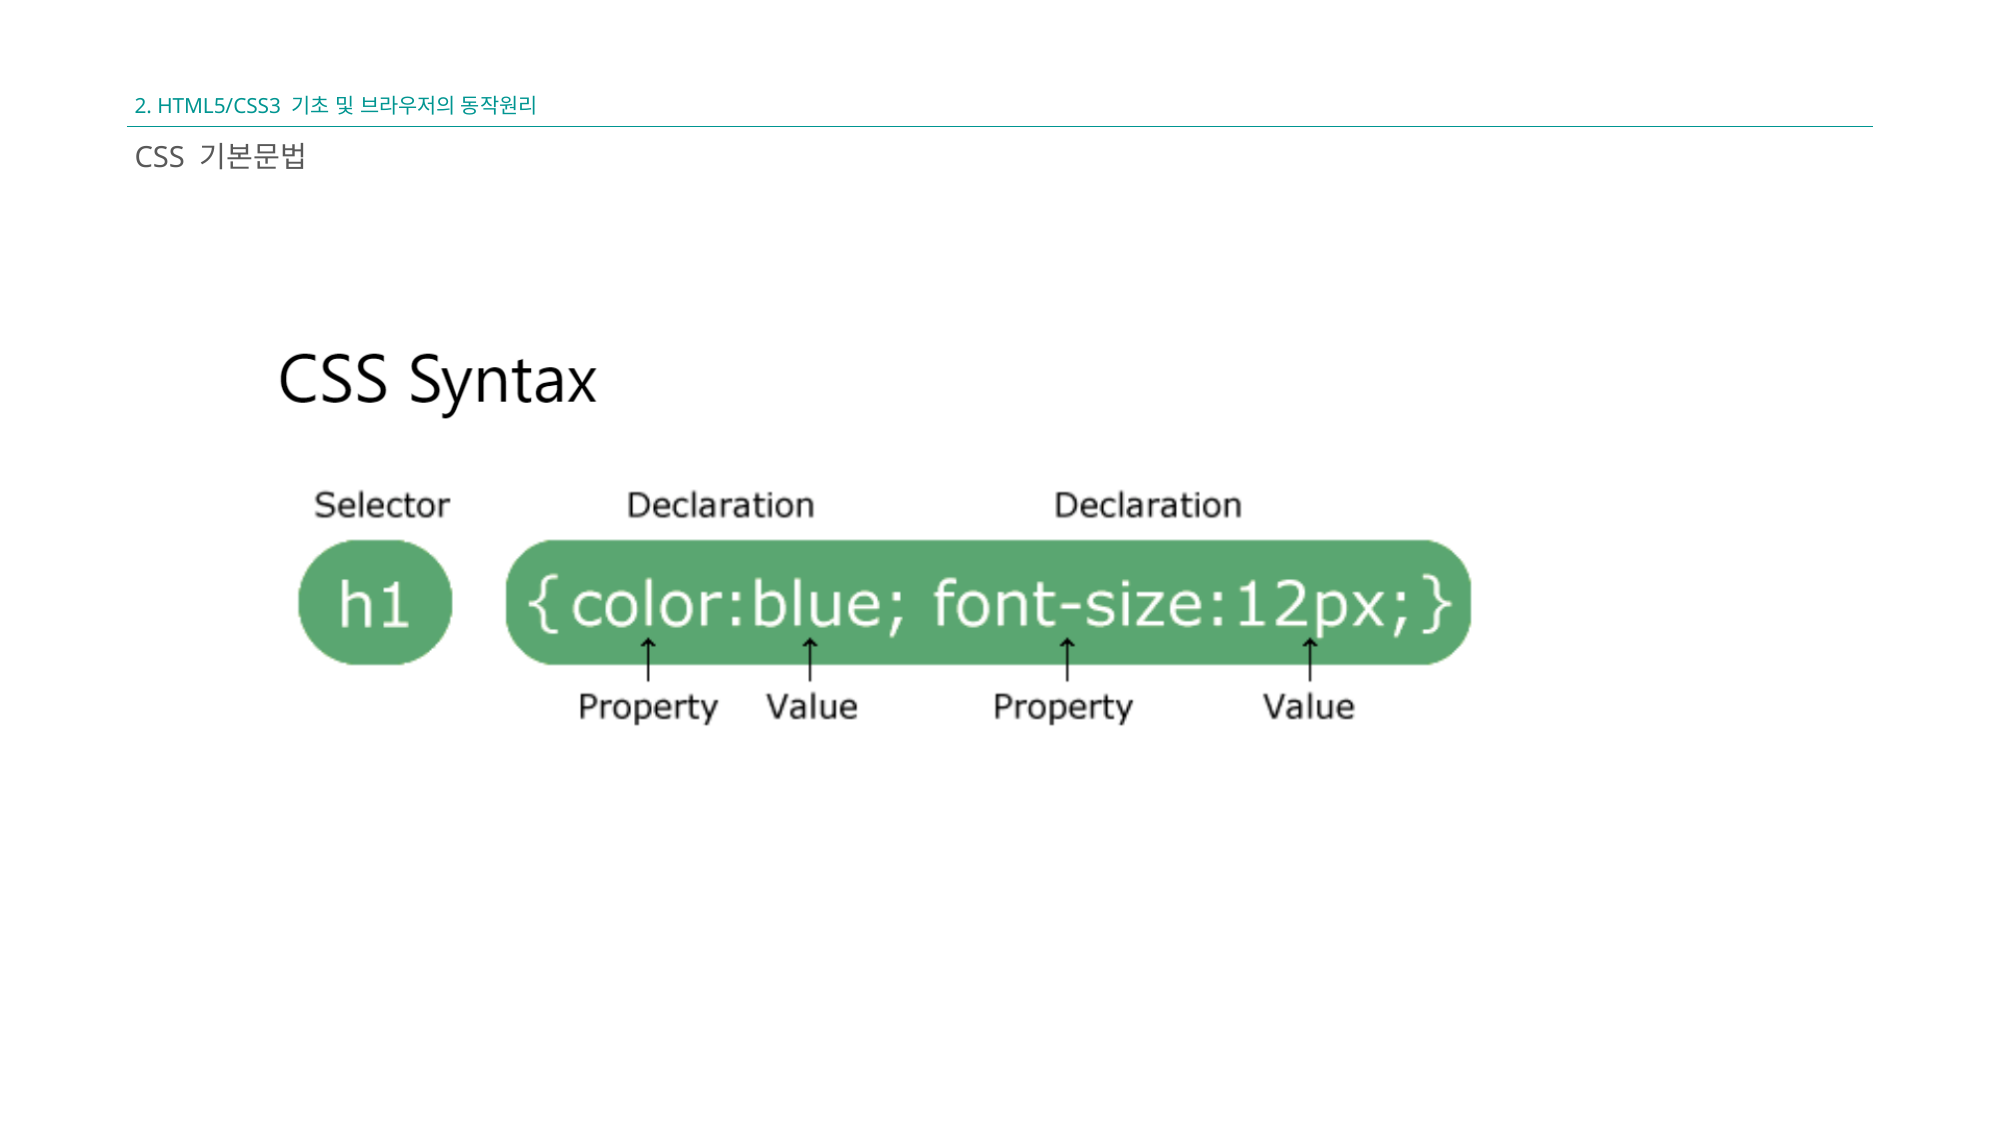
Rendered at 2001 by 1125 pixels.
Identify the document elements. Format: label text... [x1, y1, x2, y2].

list CSS 기본문법 [119, 134, 1191, 184]
list 2. HTML5/CSS3 기초 및 브라우저의 동작원리 [119, 88, 1191, 124]
picture [233, 312, 1548, 774]
